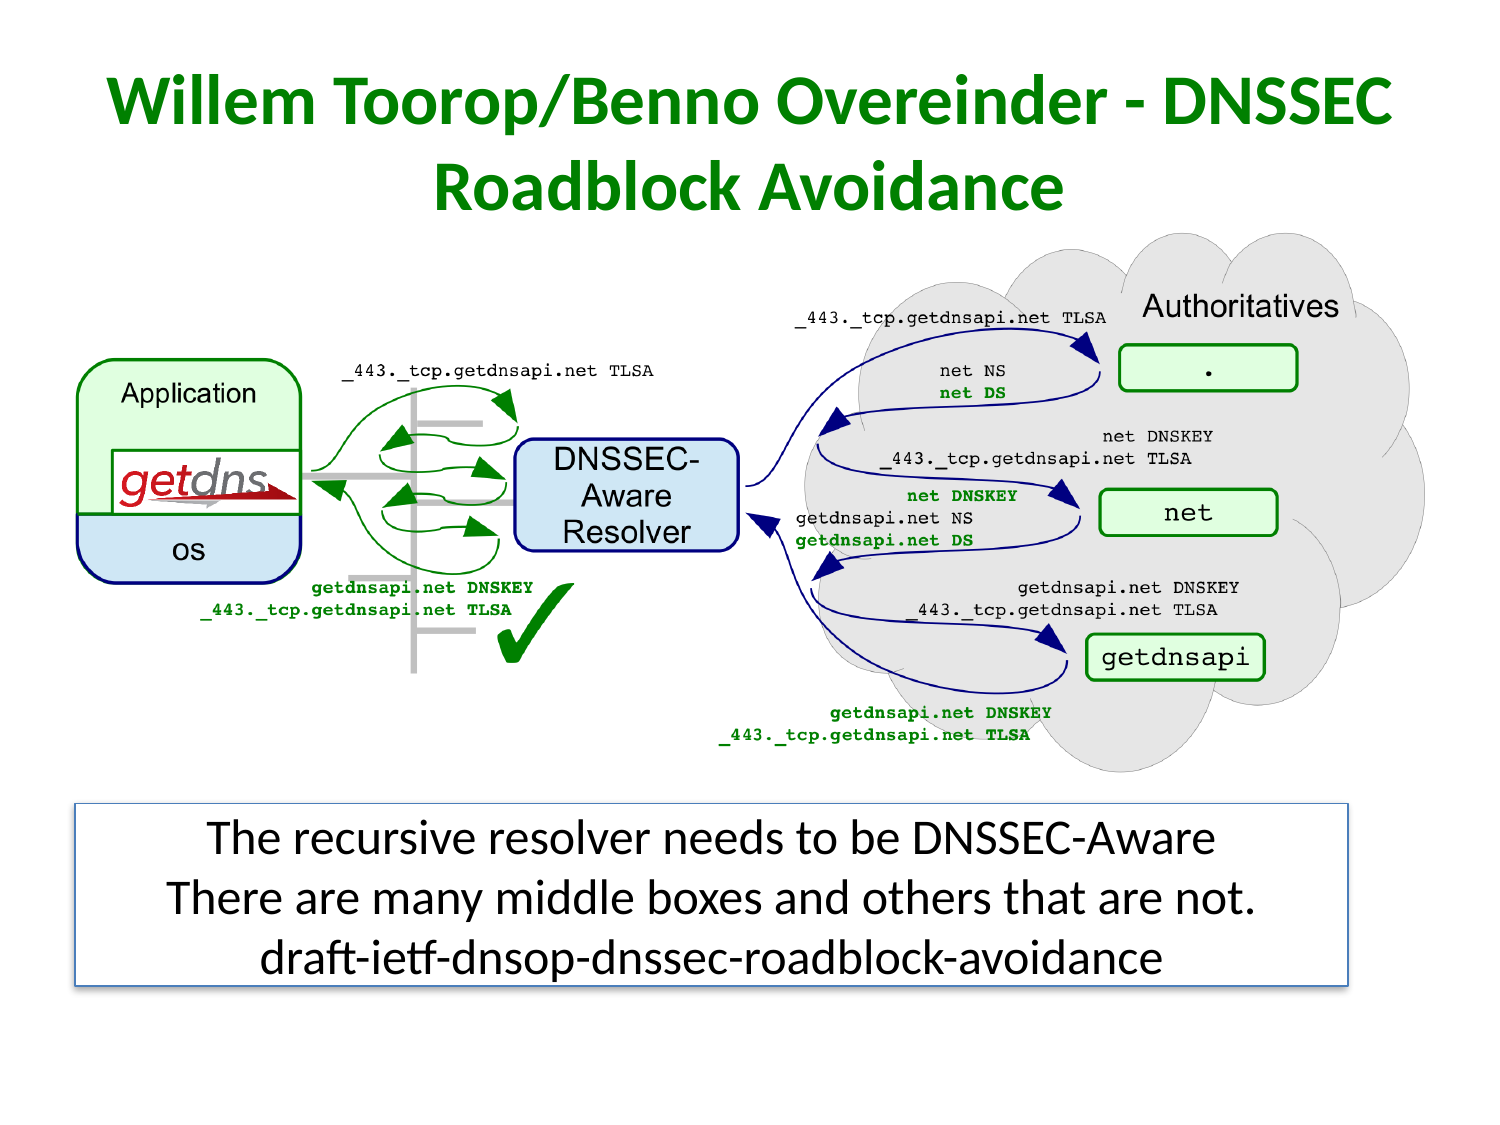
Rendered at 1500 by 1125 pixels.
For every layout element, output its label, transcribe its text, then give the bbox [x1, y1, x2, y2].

title Willem Toorop/Benno Overeinder - DNSSEC Roadblock Avoidance [75, 45, 1425, 215]
text_box The recursive resolver needs to be DNSSEC-Aware There are many middle boxes and others that are not. draft-ietf-dnsop-dnssec-roadblock-avoidance [74, 967, 1349, 987]
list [74, 215, 1426, 959]
